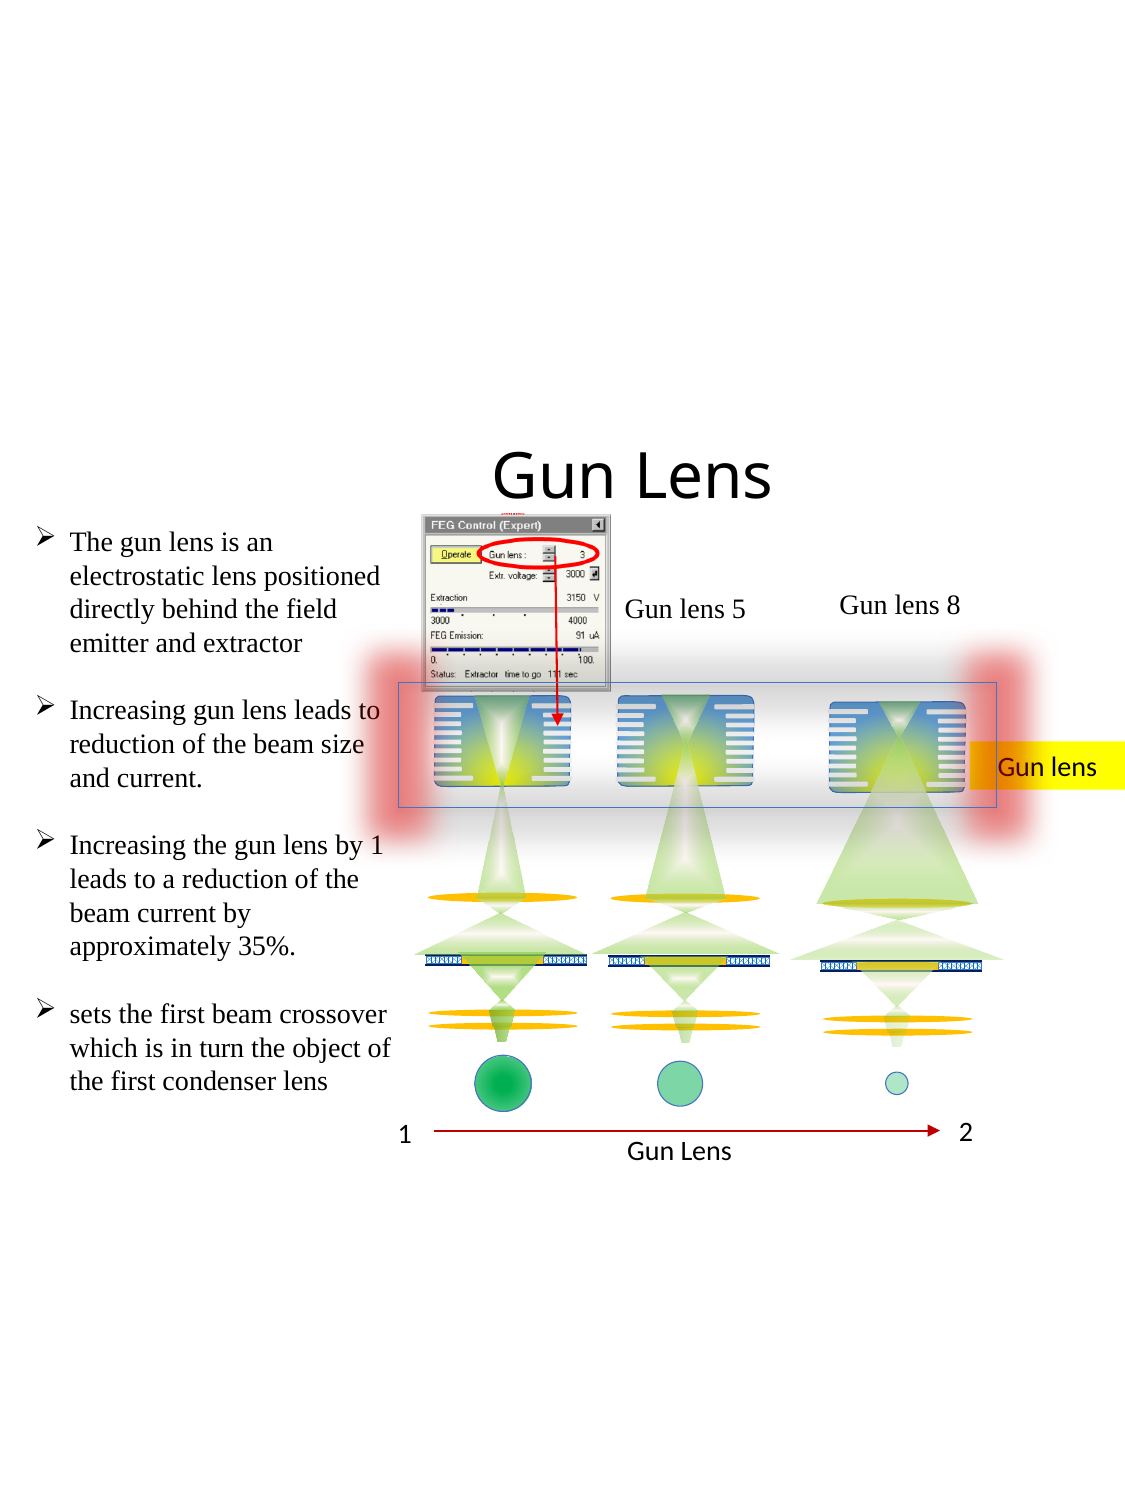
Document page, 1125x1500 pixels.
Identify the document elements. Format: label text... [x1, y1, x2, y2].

text_box Gun lens 8 [818, 579, 982, 628]
text_box The gun lens is an electrostatic lens positioned directly behind the field emitter and extractor Increasing gun lens leads to reduction of the beam size and current. Increasing the gun lens by 1 leads to a reduction of the beam current by approximately 35%. sets the first beam crossover which is in turn the object of the first condenser lens [19, 515, 419, 1104]
picture [419, 513, 611, 692]
text_box Gun Lens [612, 1125, 747, 1130]
text_box [885, 1071, 909, 1096]
text_box Gun lens [1039, 741, 1125, 790]
text_box 1 [383, 1107, 427, 1157]
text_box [352, 636, 1006, 1047]
text_box 2 [944, 1105, 989, 1154]
text_box [657, 1060, 704, 1107]
title Gun Lens [187, 436, 1079, 521]
text_box Gun lens 5 [611, 582, 767, 632]
text_box [558, 682, 997, 694]
text_box [474, 1054, 532, 1113]
text_box [398, 682, 555, 808]
text_box Gun Lens [612, 1131, 747, 1174]
